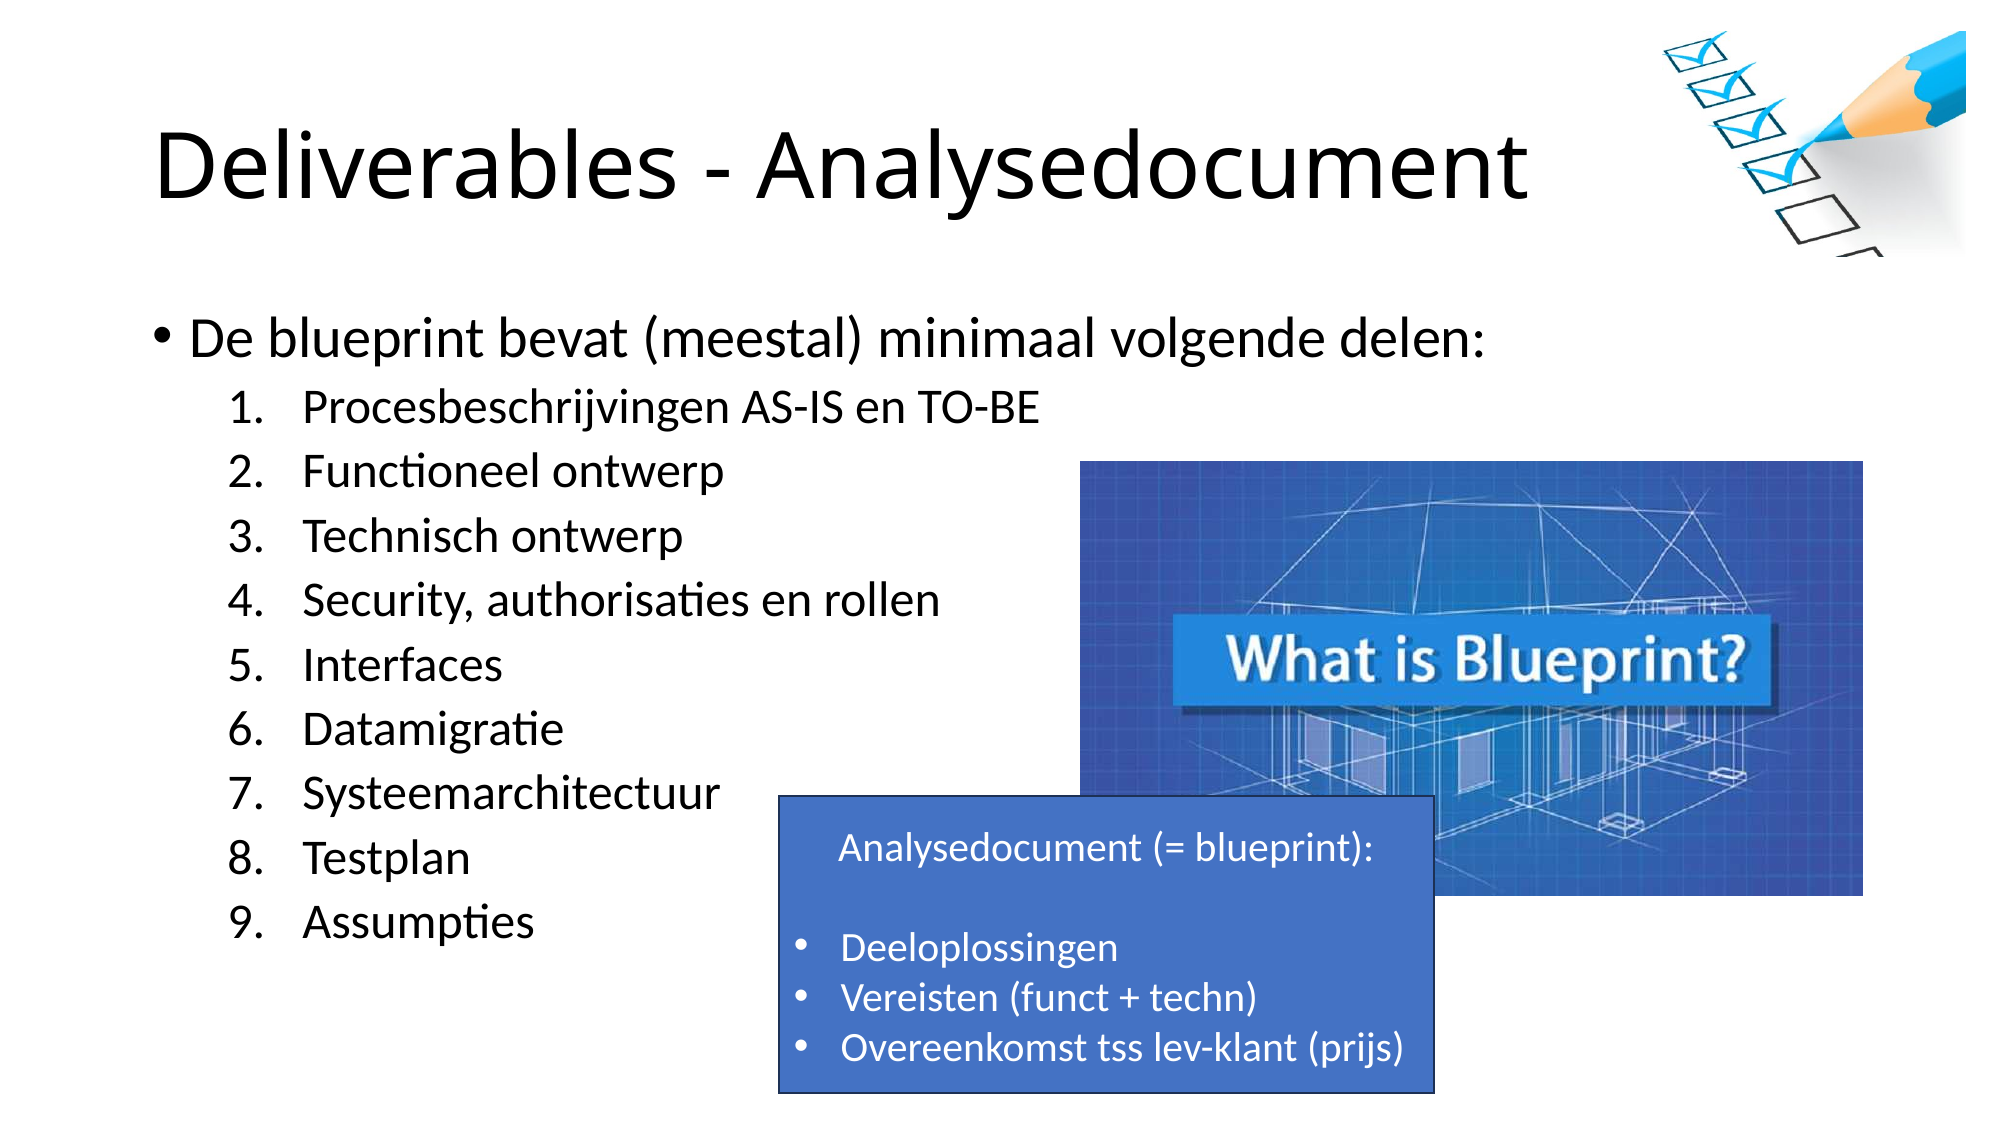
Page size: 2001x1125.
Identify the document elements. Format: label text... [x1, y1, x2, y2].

picture [1080, 461, 1863, 896]
text_box Analysedocument (= blueprint): Deeloplossingen Vereisten (funct + techn) Overeenkomst tss lev-klant (prijs) [778, 795, 1435, 1094]
title Deliverables - Analysedocument [137, 59, 1863, 278]
list De blueprint bevat (meestal) minimaal volgende delen: Procesbeschrijvingen AS-IS en TO-BE Functioneel ontwerp Technisch ontwerp Security, authorisaties en rollen Interfaces Datamigratie Systeemarchitectuur Testplan Assumpties [137, 299, 1863, 1014]
picture [1662, 31, 1966, 257]
